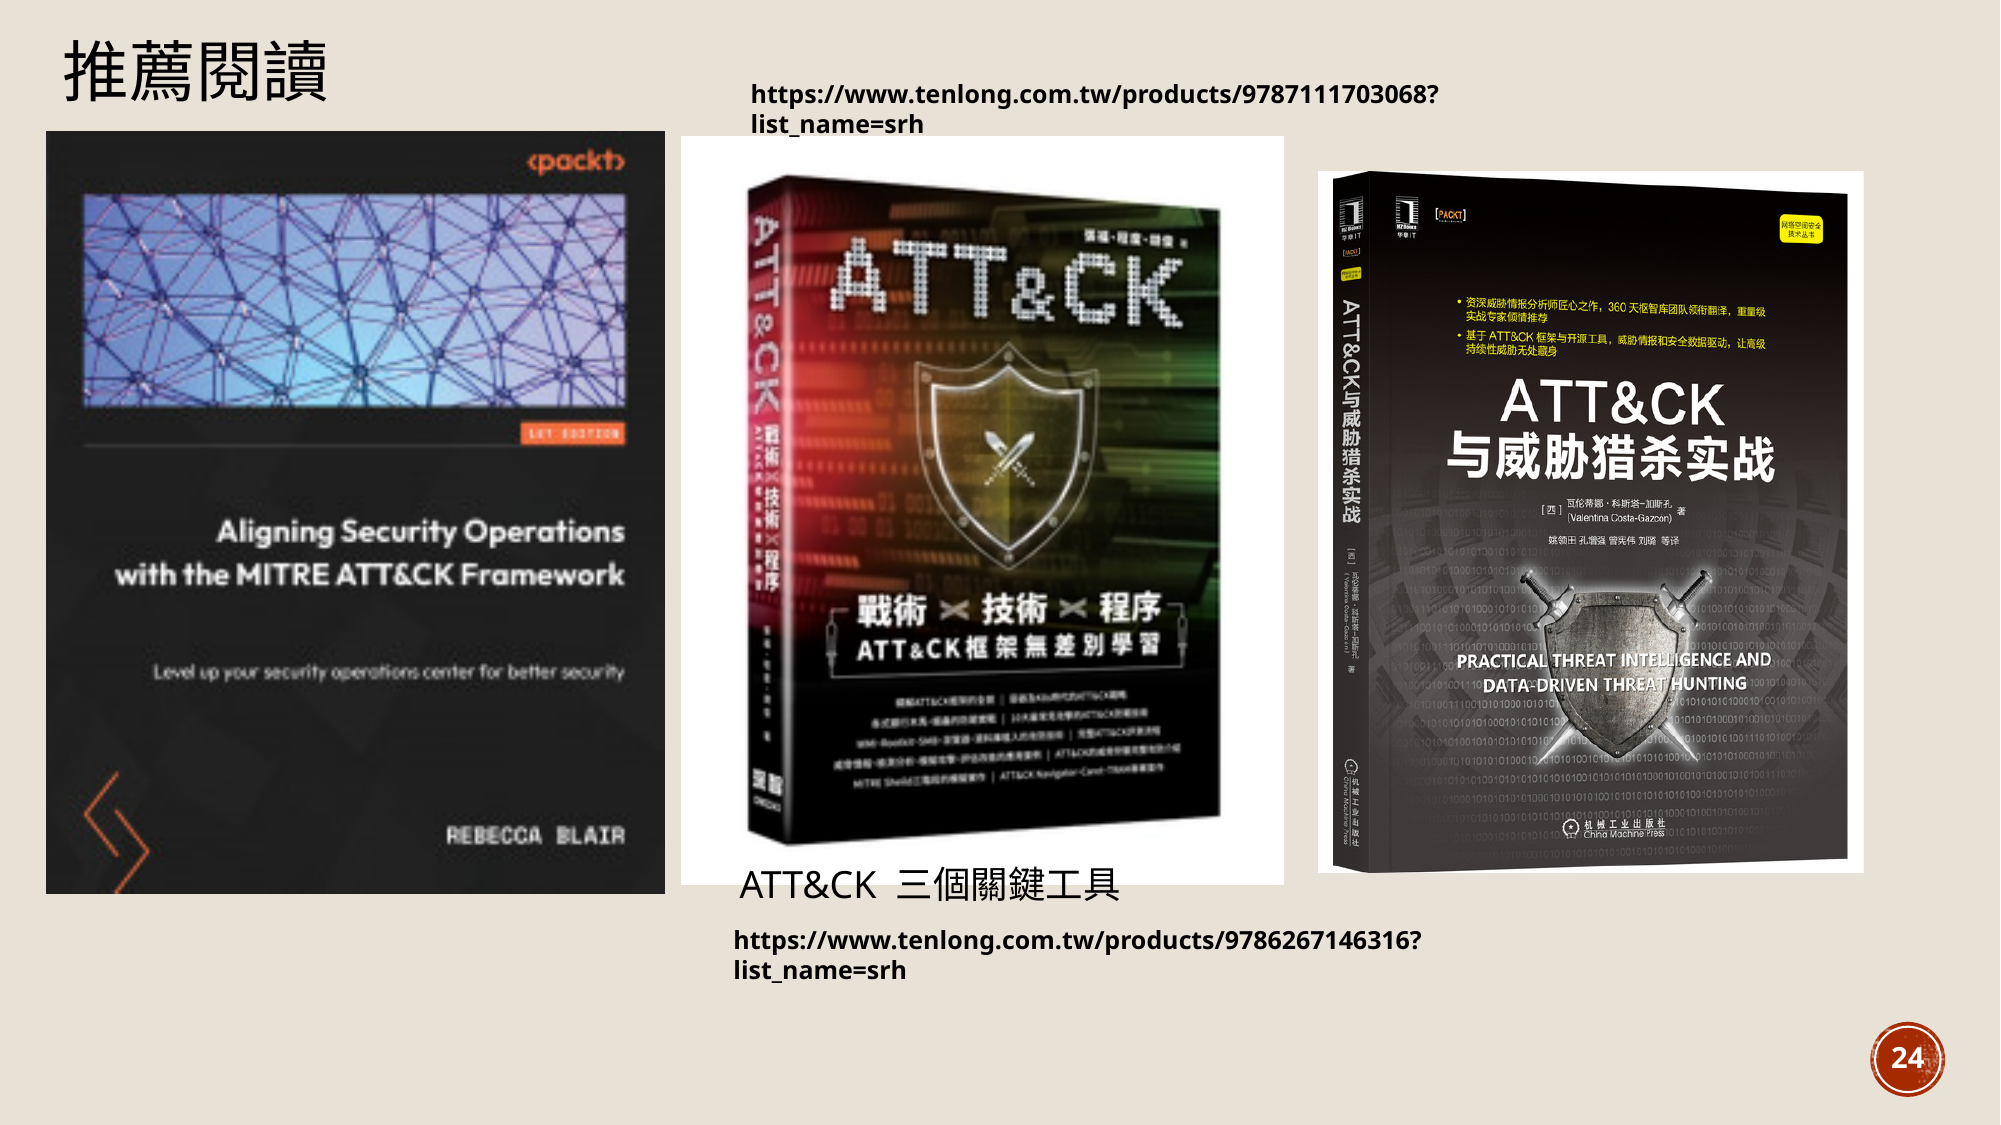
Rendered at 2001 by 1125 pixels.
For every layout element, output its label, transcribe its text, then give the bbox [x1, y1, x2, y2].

text_box 推薦閱讀 [48, 22, 345, 118]
text_box https://www.tenlong.com.tw/products/9786267146316?list_name=srh [718, 917, 1583, 992]
picture [681, 136, 1284, 885]
picture [46, 131, 665, 894]
slide_number 24 [1855, 1028, 1961, 1089]
picture [1318, 171, 1864, 873]
text_box ATT&CK 三個關鍵工具 [724, 885, 1136, 914]
text_box https://www.tenlong.com.tw/products/9787111703068?list_name=srh [735, 70, 1542, 146]
